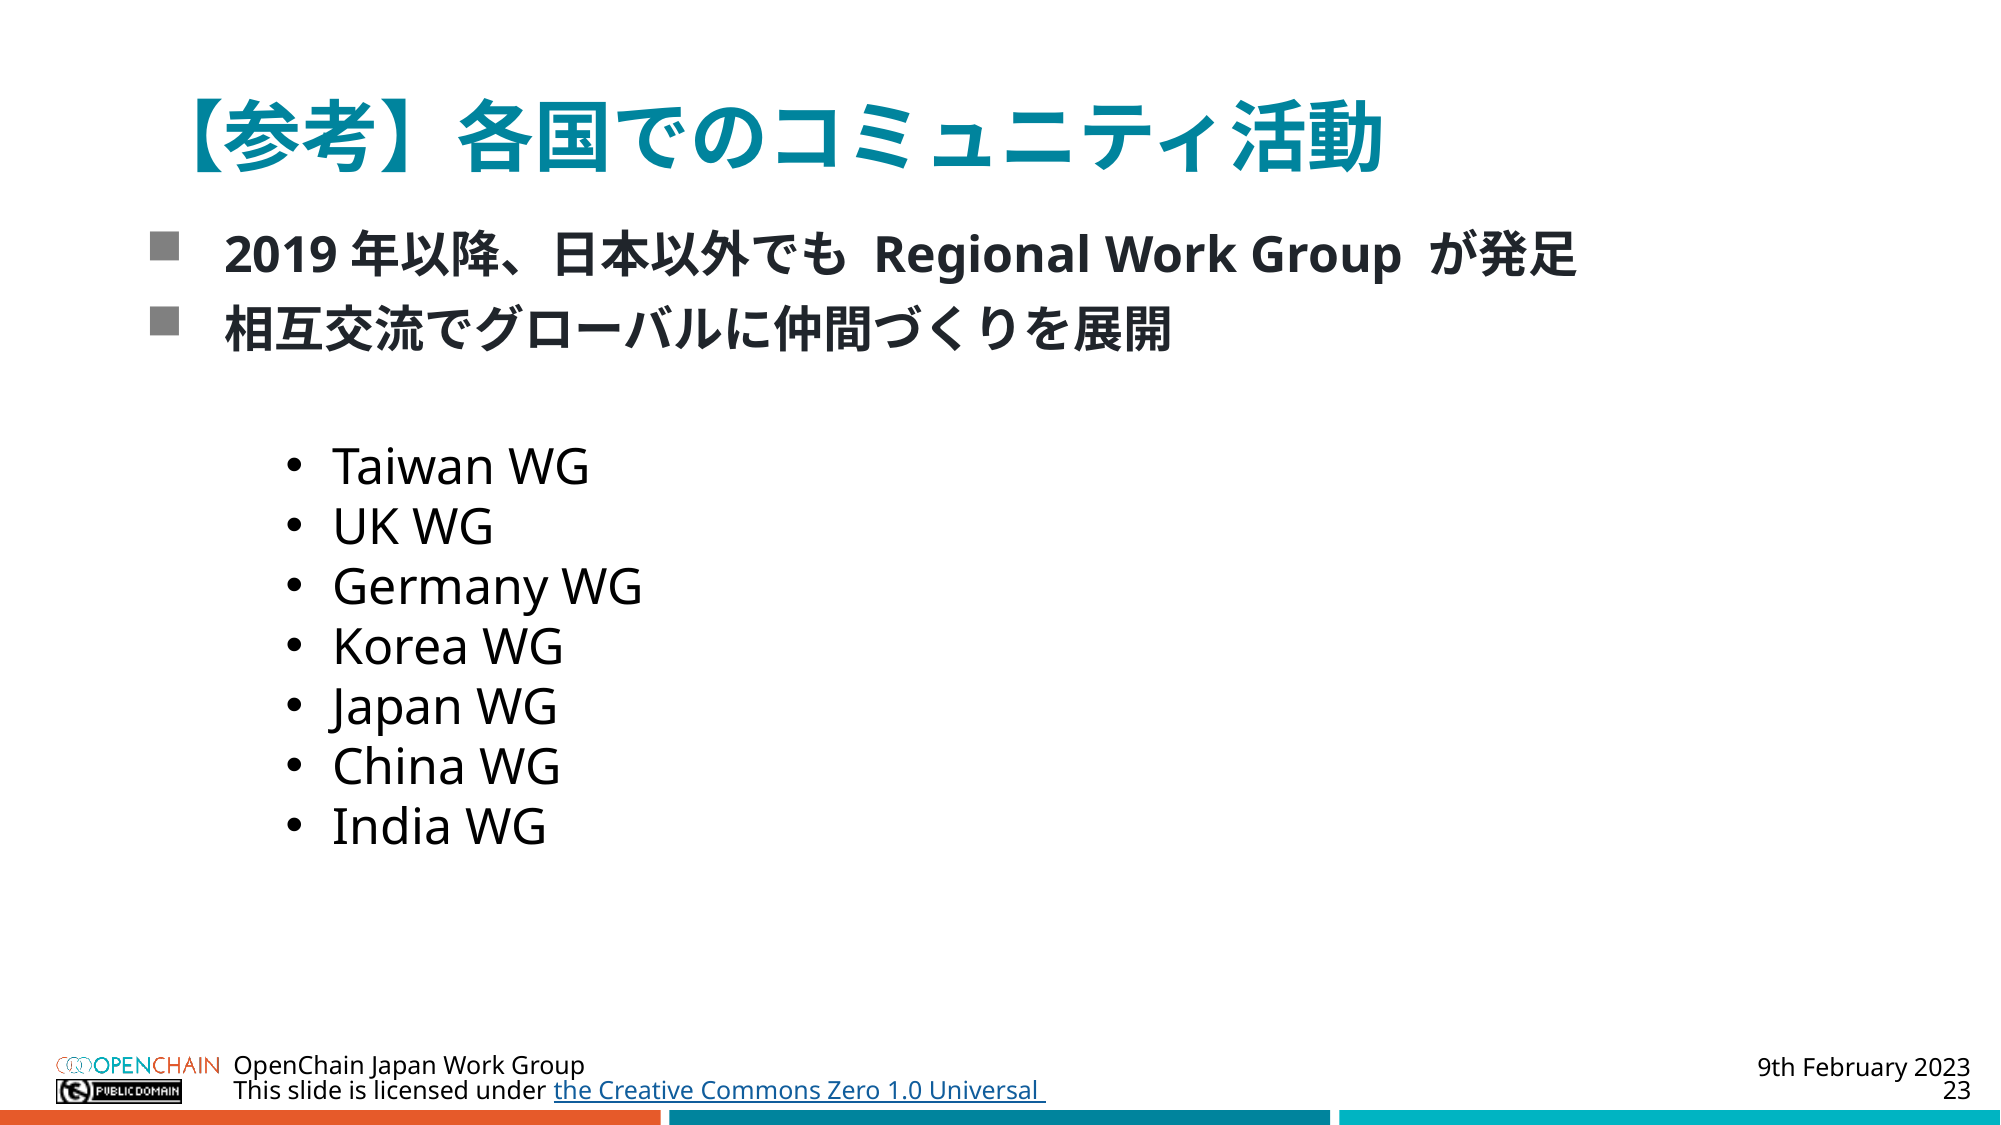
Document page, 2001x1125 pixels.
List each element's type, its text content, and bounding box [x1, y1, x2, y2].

footer OpenChain Japan Work Group [218, 1053, 690, 1077]
picture [56, 1079, 182, 1104]
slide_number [1536, 1052, 1987, 1079]
list 2019年以降、日本以外でも Regional Work Group が発足 相互交流でグローバルに仲間づくりを展開 [145, 222, 1839, 288]
slide_number 23 [1536, 1079, 1987, 1103]
text_box Taiwan WG UK WG Germany WG Korea WG Japan WG China WG India WG [270, 426, 1271, 862]
title 【参考】各国でのコミュニティ活動 [146, 87, 1839, 193]
picture [56, 1056, 218, 1074]
